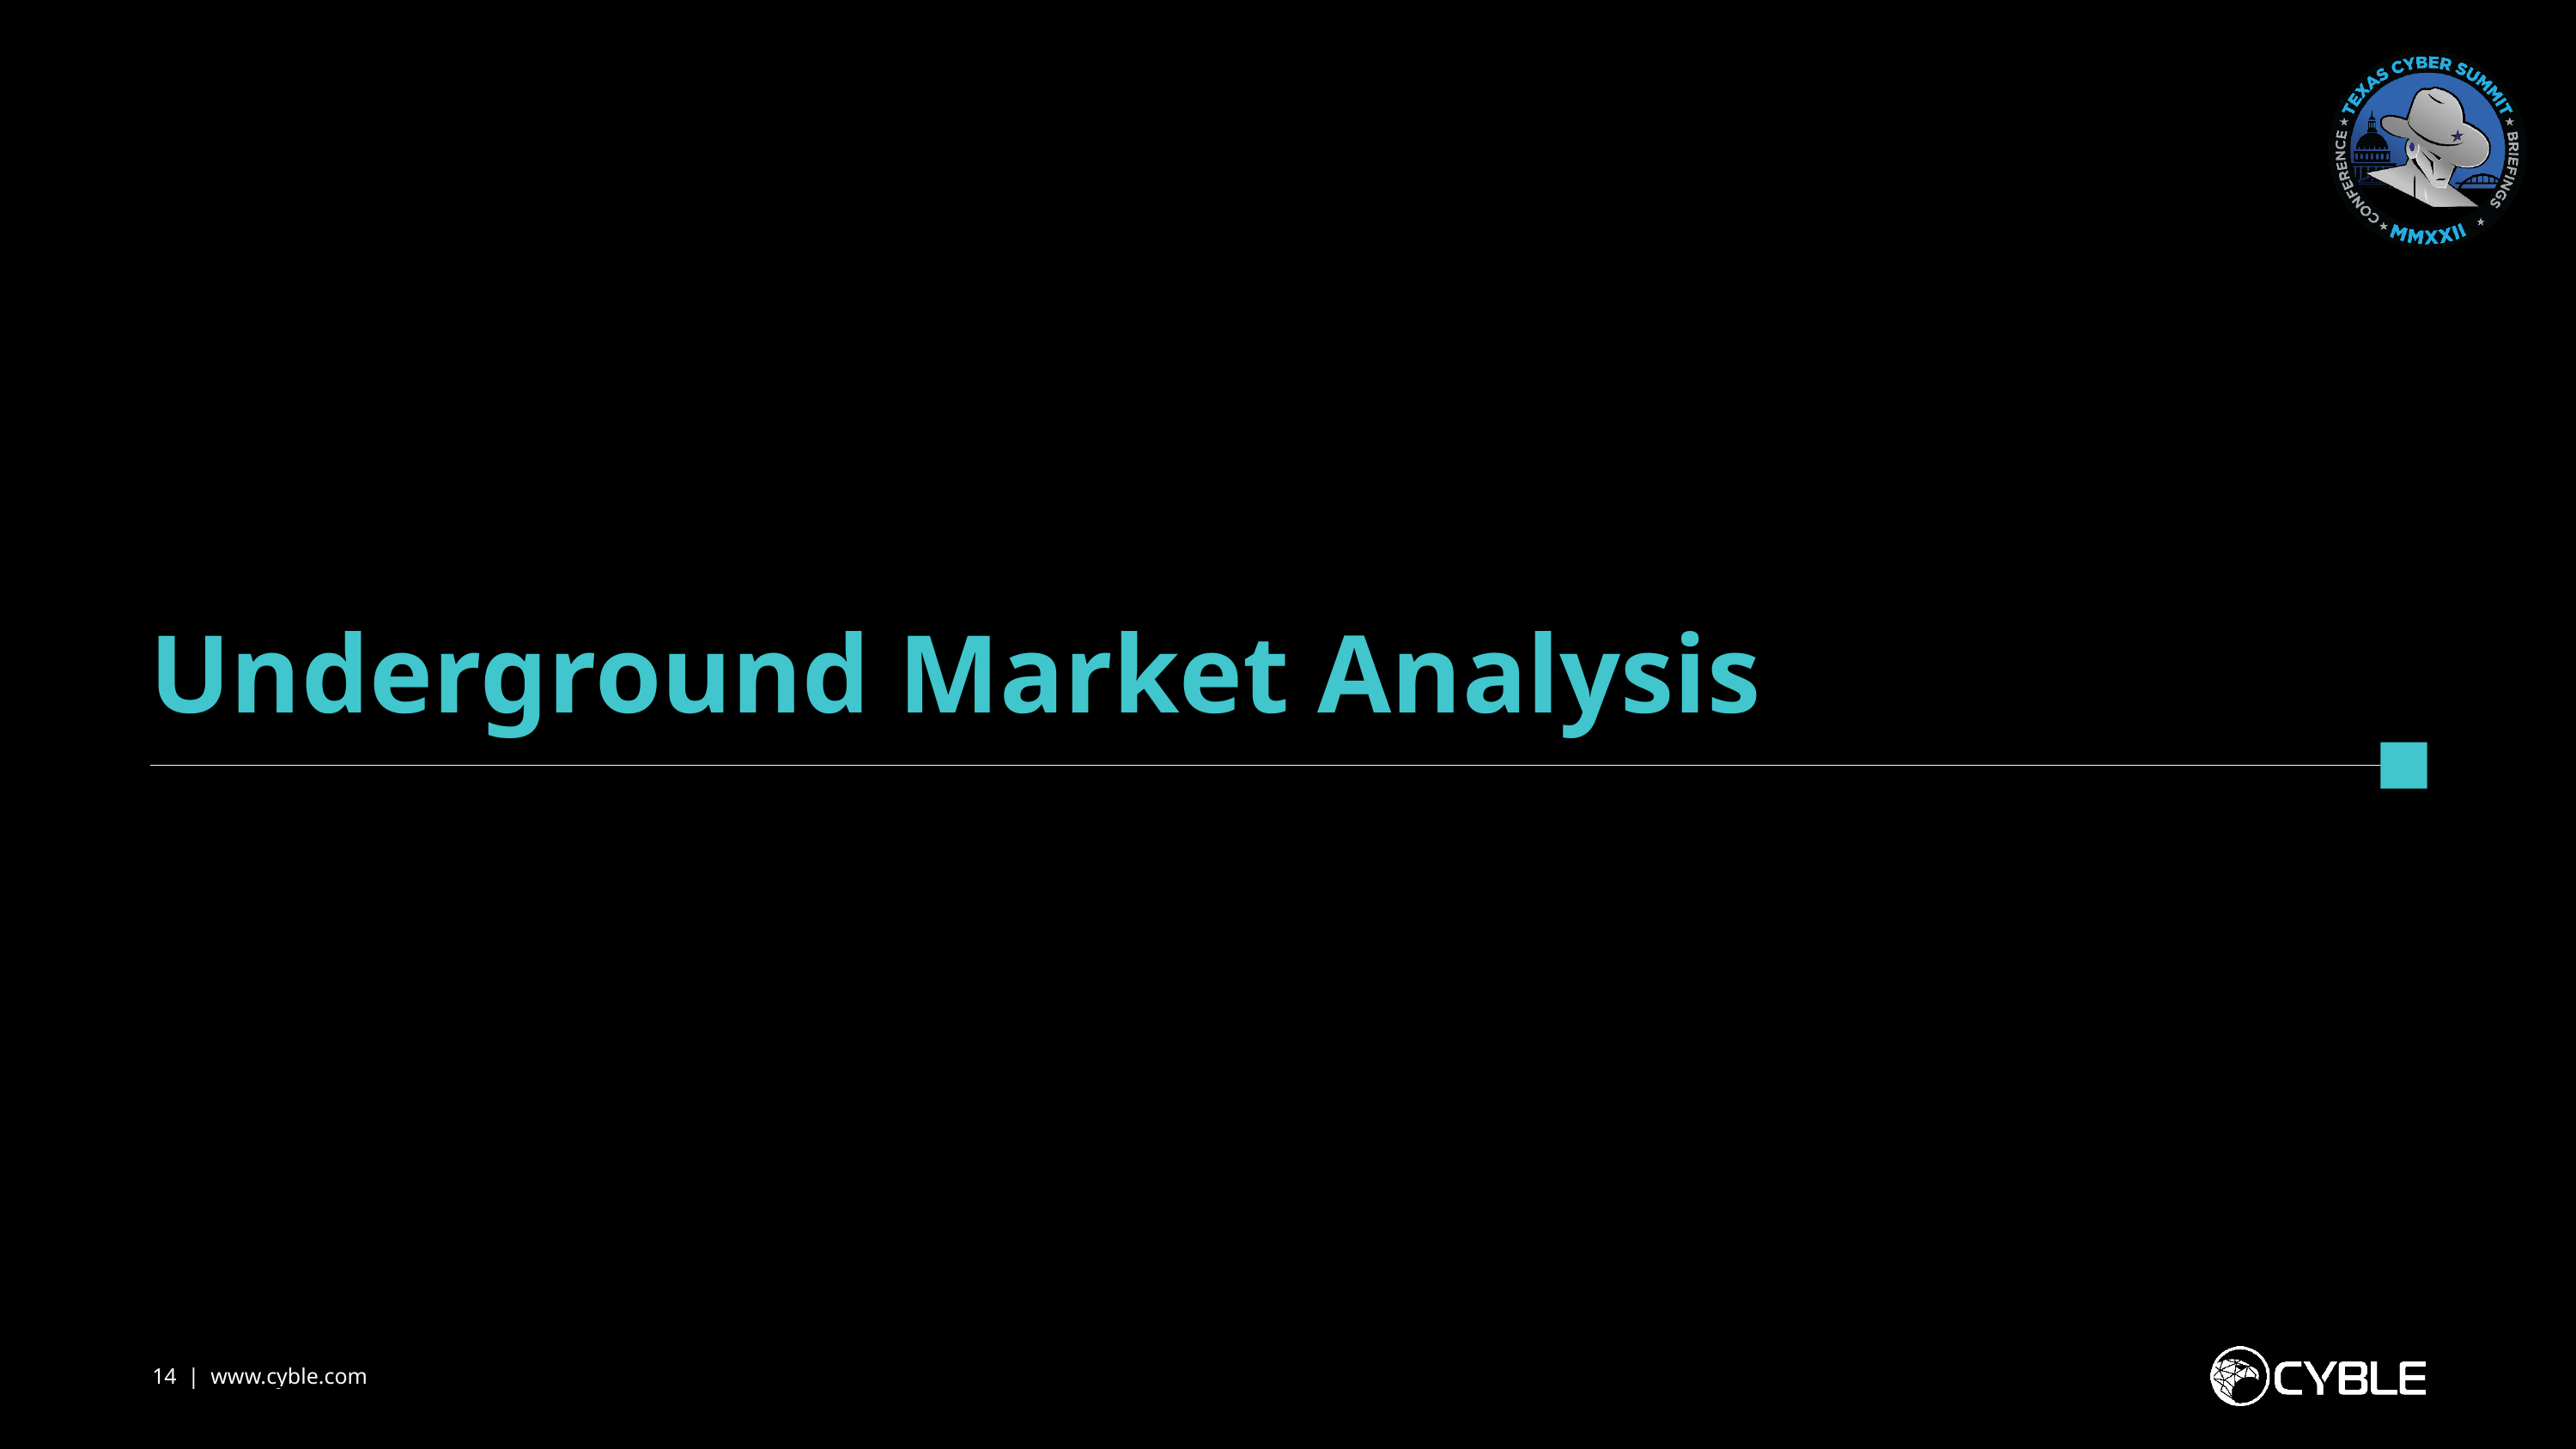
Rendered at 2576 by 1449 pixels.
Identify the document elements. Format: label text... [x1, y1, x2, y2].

text_box 14 | www.cyble.com [139, 1356, 1428, 1399]
text_box [2379, 740, 2429, 791]
picture [2318, 40, 2534, 250]
picture [2210, 1346, 2427, 1406]
text_box Underground Market Analysis [137, 598, 2158, 741]
